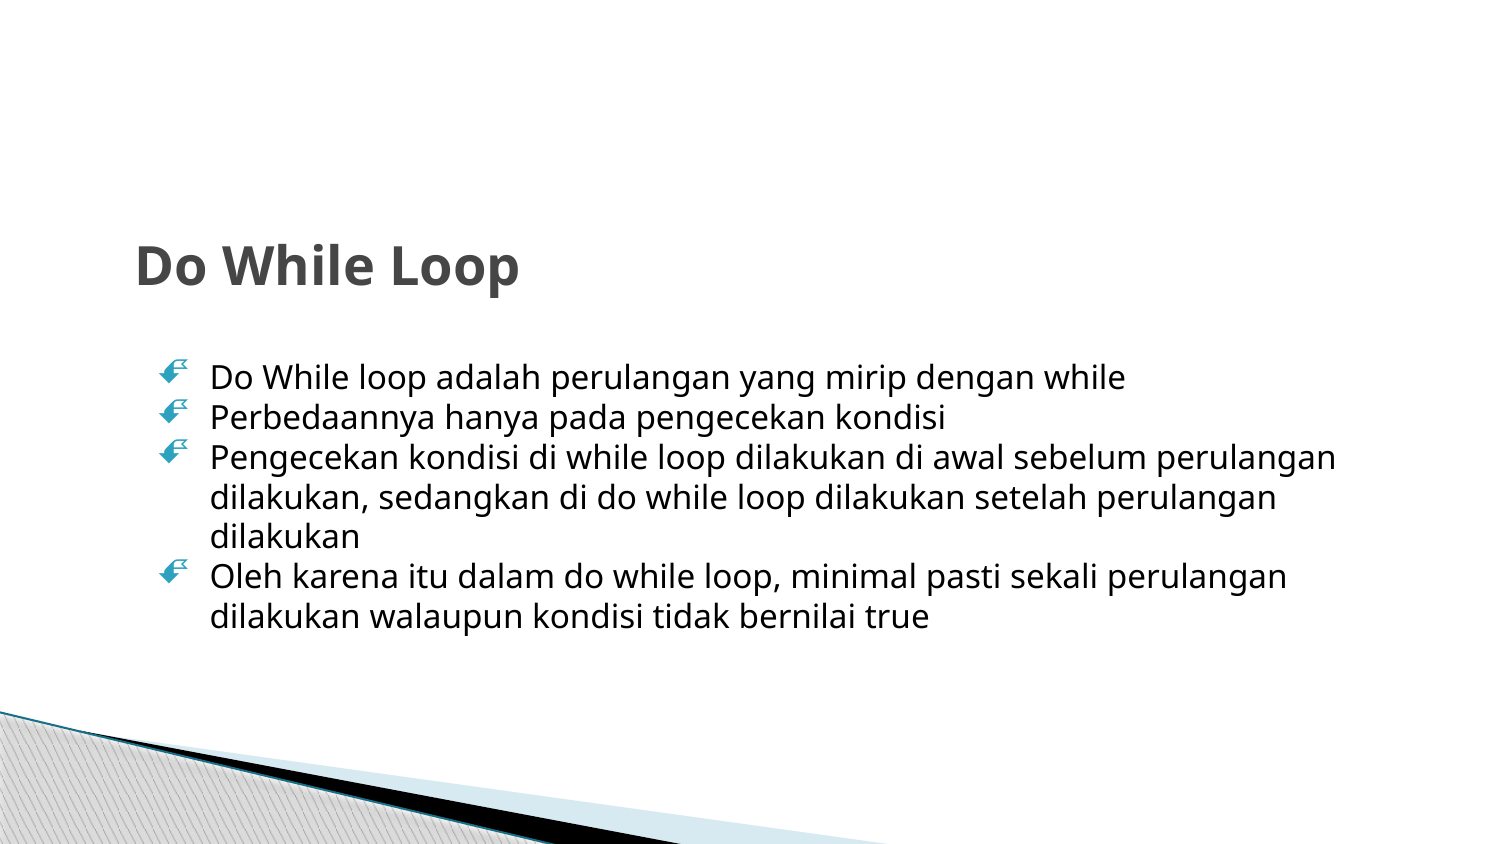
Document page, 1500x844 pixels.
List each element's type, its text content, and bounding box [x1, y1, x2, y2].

title Do While Loop [119, 216, 1381, 305]
list Do While loop adalah perulangan yang mirip dengan while Perbedaannya hanya pada pengecekan kondisi Pengecekan kondisi di while loop dilakukan di awal sebelum perulangan dilakukan, sedangkan di do while loop dilakukan setelah perulangan dilakukan Oleh karena itu dalam do while loop, minimal pasti sekali perulangan dilakukan walaupun kondisi tidak bernilai true [119, 341, 1381, 712]
